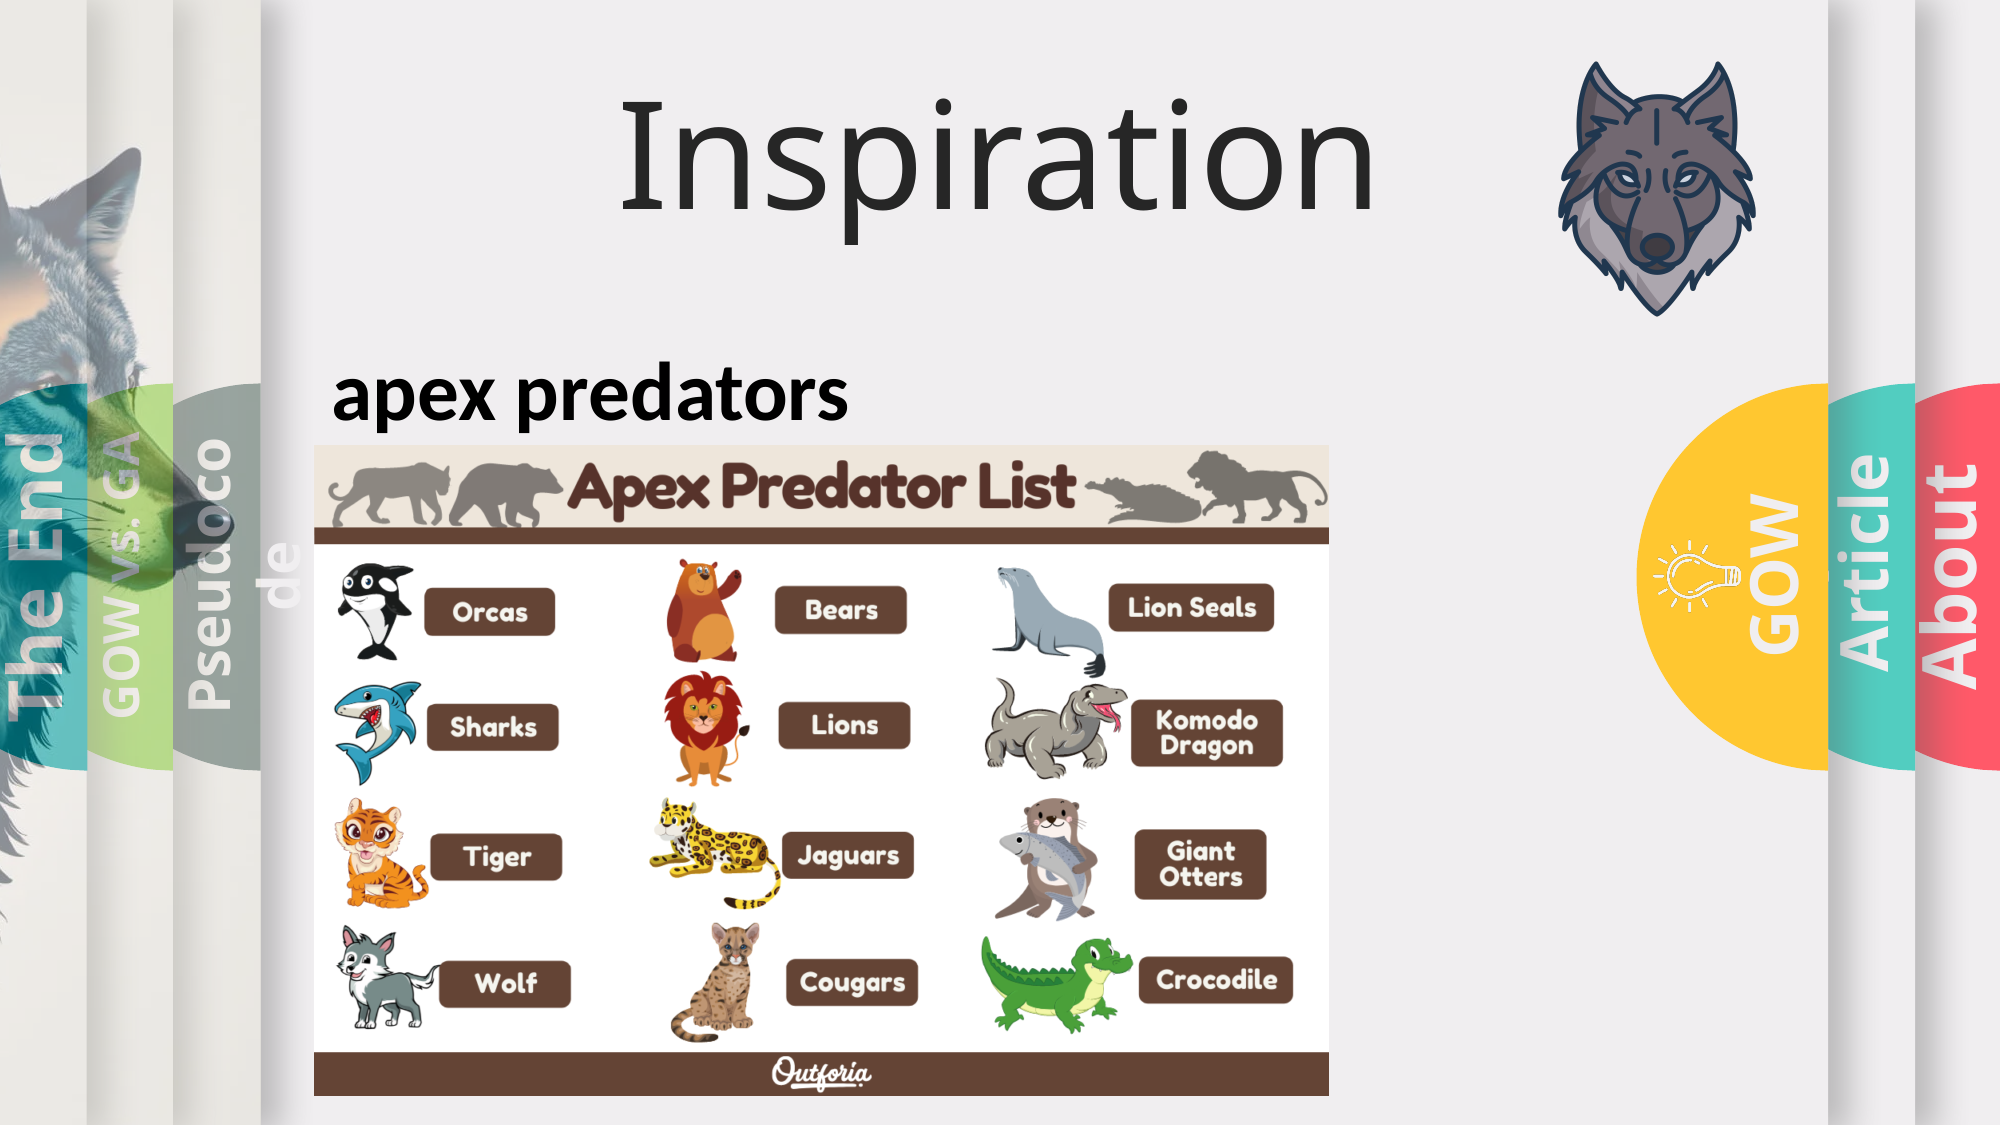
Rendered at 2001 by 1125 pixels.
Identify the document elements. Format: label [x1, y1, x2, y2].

picture [1529, 61, 1785, 317]
text_box [1829, 0, 1916, 1125]
picture [314, 445, 1329, 1096]
picture [0, 0, 261, 1125]
text_box [261, 0, 1829, 1125]
text_box [1916, 0, 2000, 1125]
